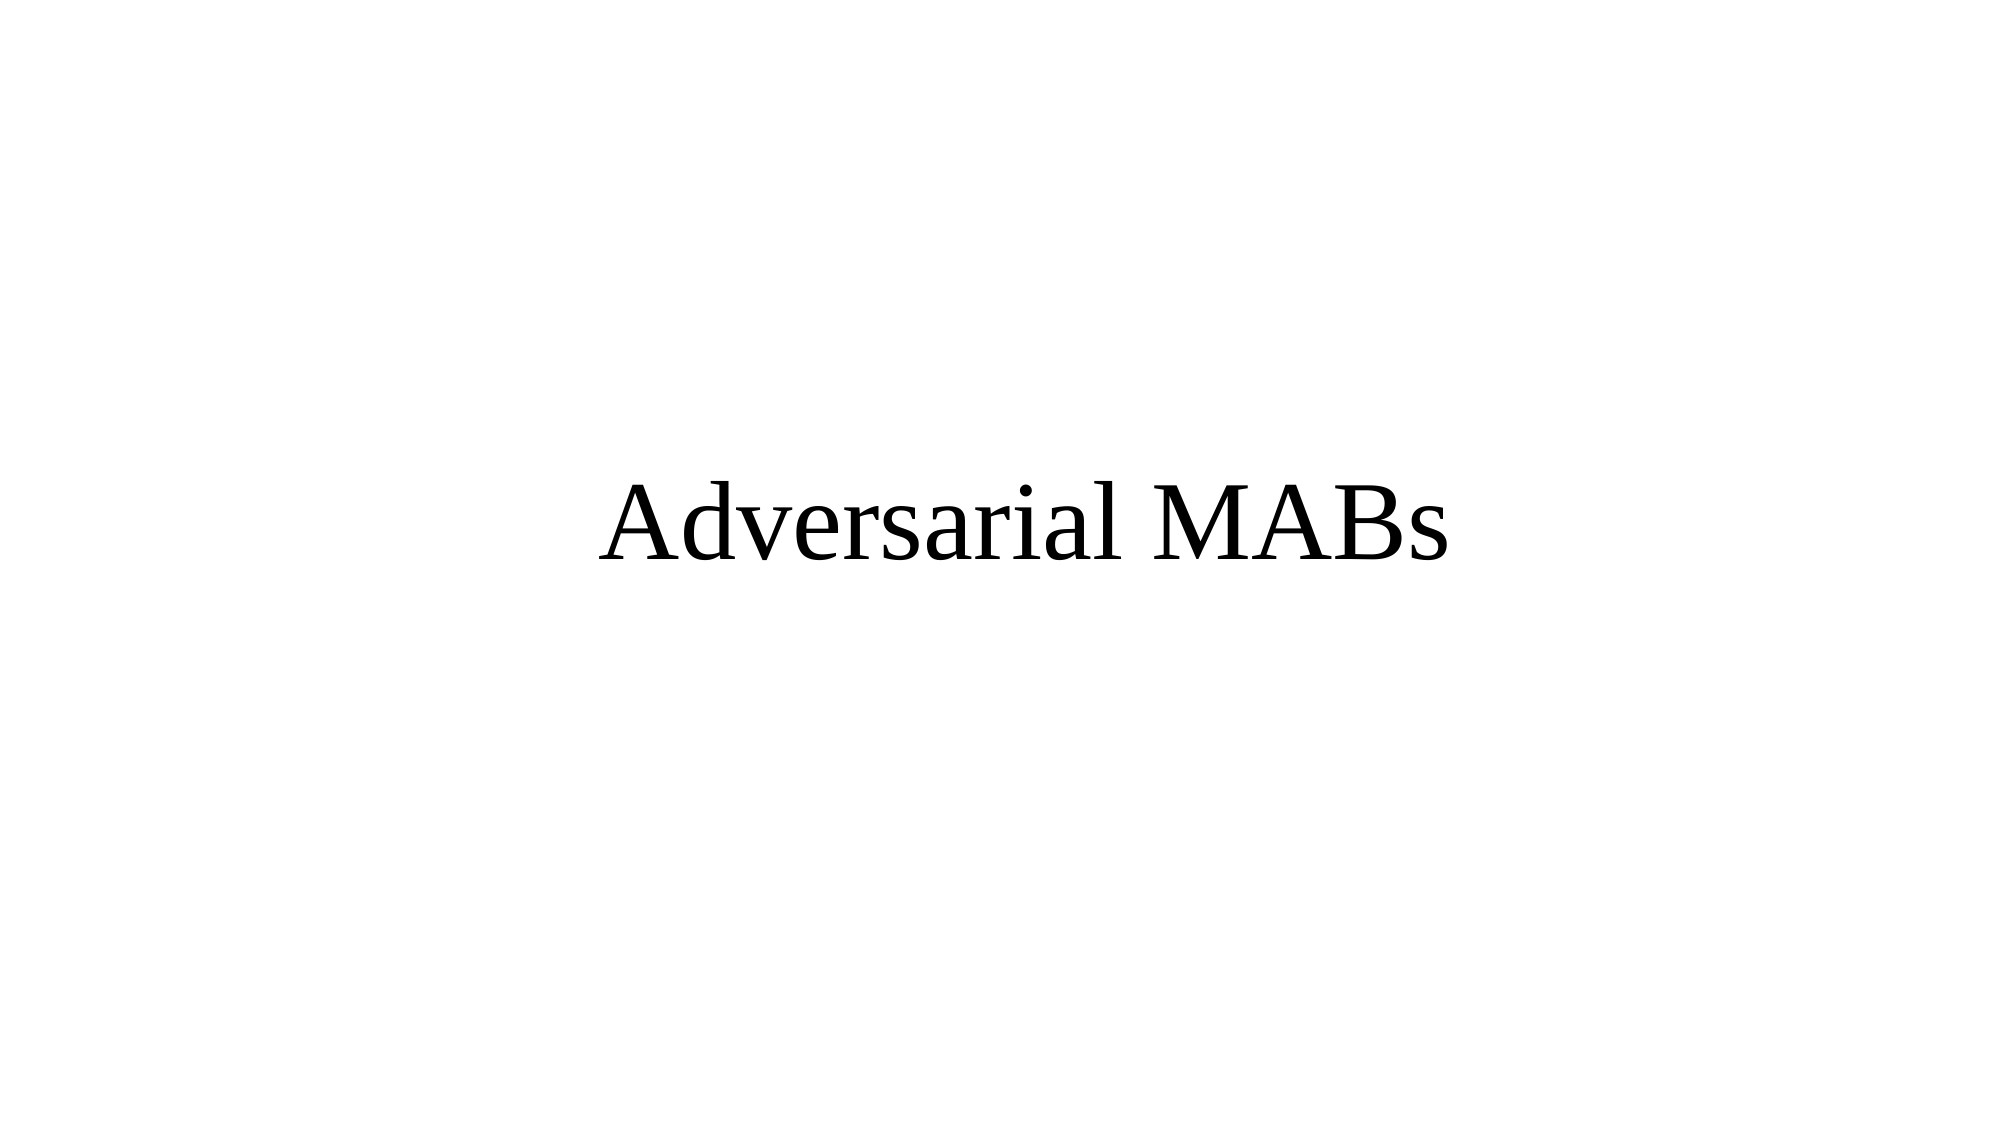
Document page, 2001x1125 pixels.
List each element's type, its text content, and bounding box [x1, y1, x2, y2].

title Adversarial MABs [532, 414, 1519, 632]
